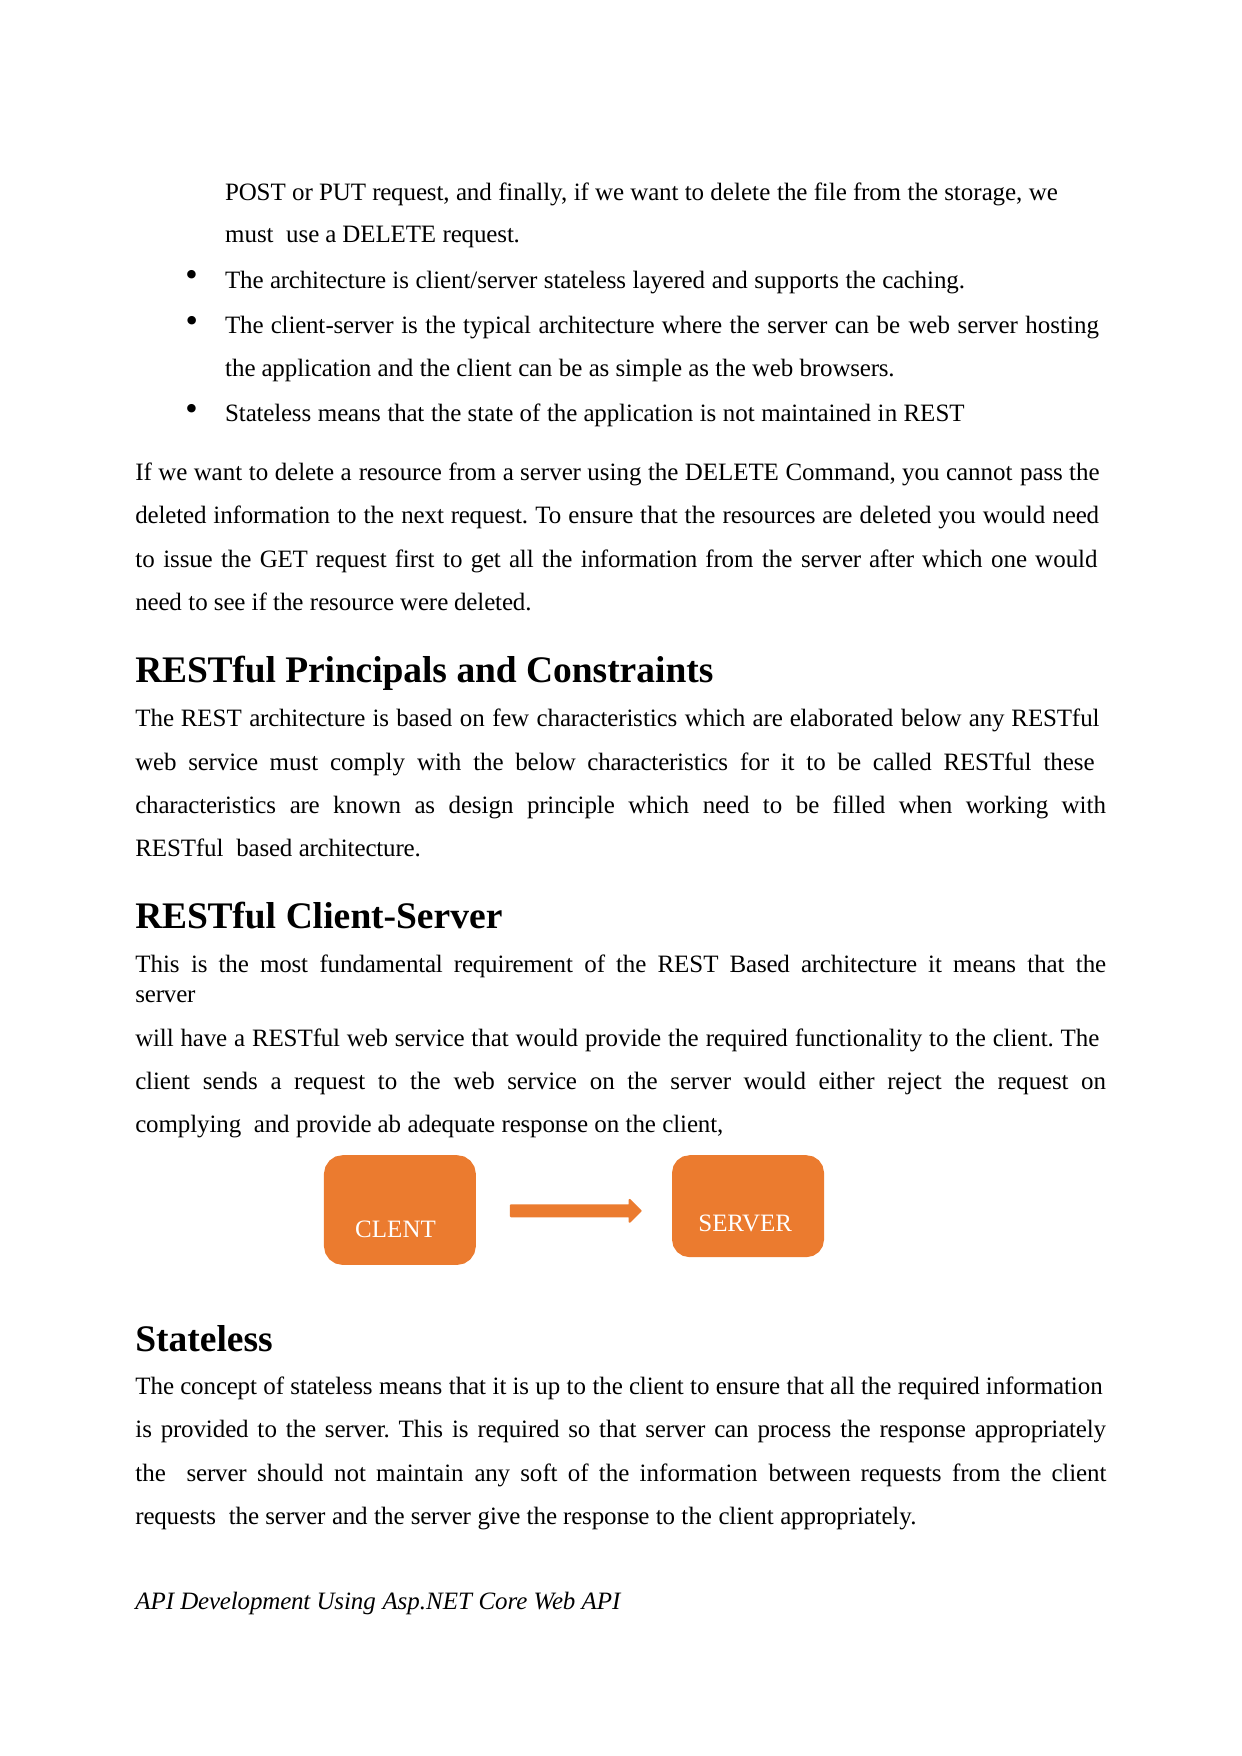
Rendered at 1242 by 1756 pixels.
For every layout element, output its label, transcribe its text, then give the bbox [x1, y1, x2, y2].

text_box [671, 1154, 825, 1258]
text_box API Development Using Asp.NET Core Web API [133, 1585, 629, 1615]
text_box POST or PUT request, and finally, if we want to delete the file from the storage, we must use a DELETE request. The architecture is client/server stateless layered and supports the caching. The client-server is the typical architecture where the server can be web server hosting the application and the client can be as simple as the web browsers. Stateless means that the state of the application is not maintained in REST If we want to delete a resource from a server using the DELETE Command, you cannot pass the deleted information to the next request. To ensure that the resources are deleted you would need to issue the GET request first to get all the information from the server after which one would need to see if the resource were deleted. RESTful Principals and Constraints The REST architecture is based on few characteristics which are elaborated below any RESTful web service must comply with the below characteristics for it to be called RESTful these characteristics are known as design principle which need to be filled when working with RESTful based architecture. RESTful Client-Server This is the most fundamental requirement of the REST Based architecture it means that the server will have a RESTful web service that would provide the required functionality to the client. The client sends a request to the web service on the server would either reject the request on complying and provide ab adequate response on the client, [133, 160, 1108, 1138]
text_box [509, 1198, 642, 1224]
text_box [323, 1154, 477, 1266]
text_box Stateless The concept of stateless means that it is up to the client to ensure that all the required information is provided to the server. This is required so that server can process the response appropriately the server should not maintain any soft of the information between requests from the client requests the server and the server give the response to the client appropriately. [133, 1294, 1108, 1530]
